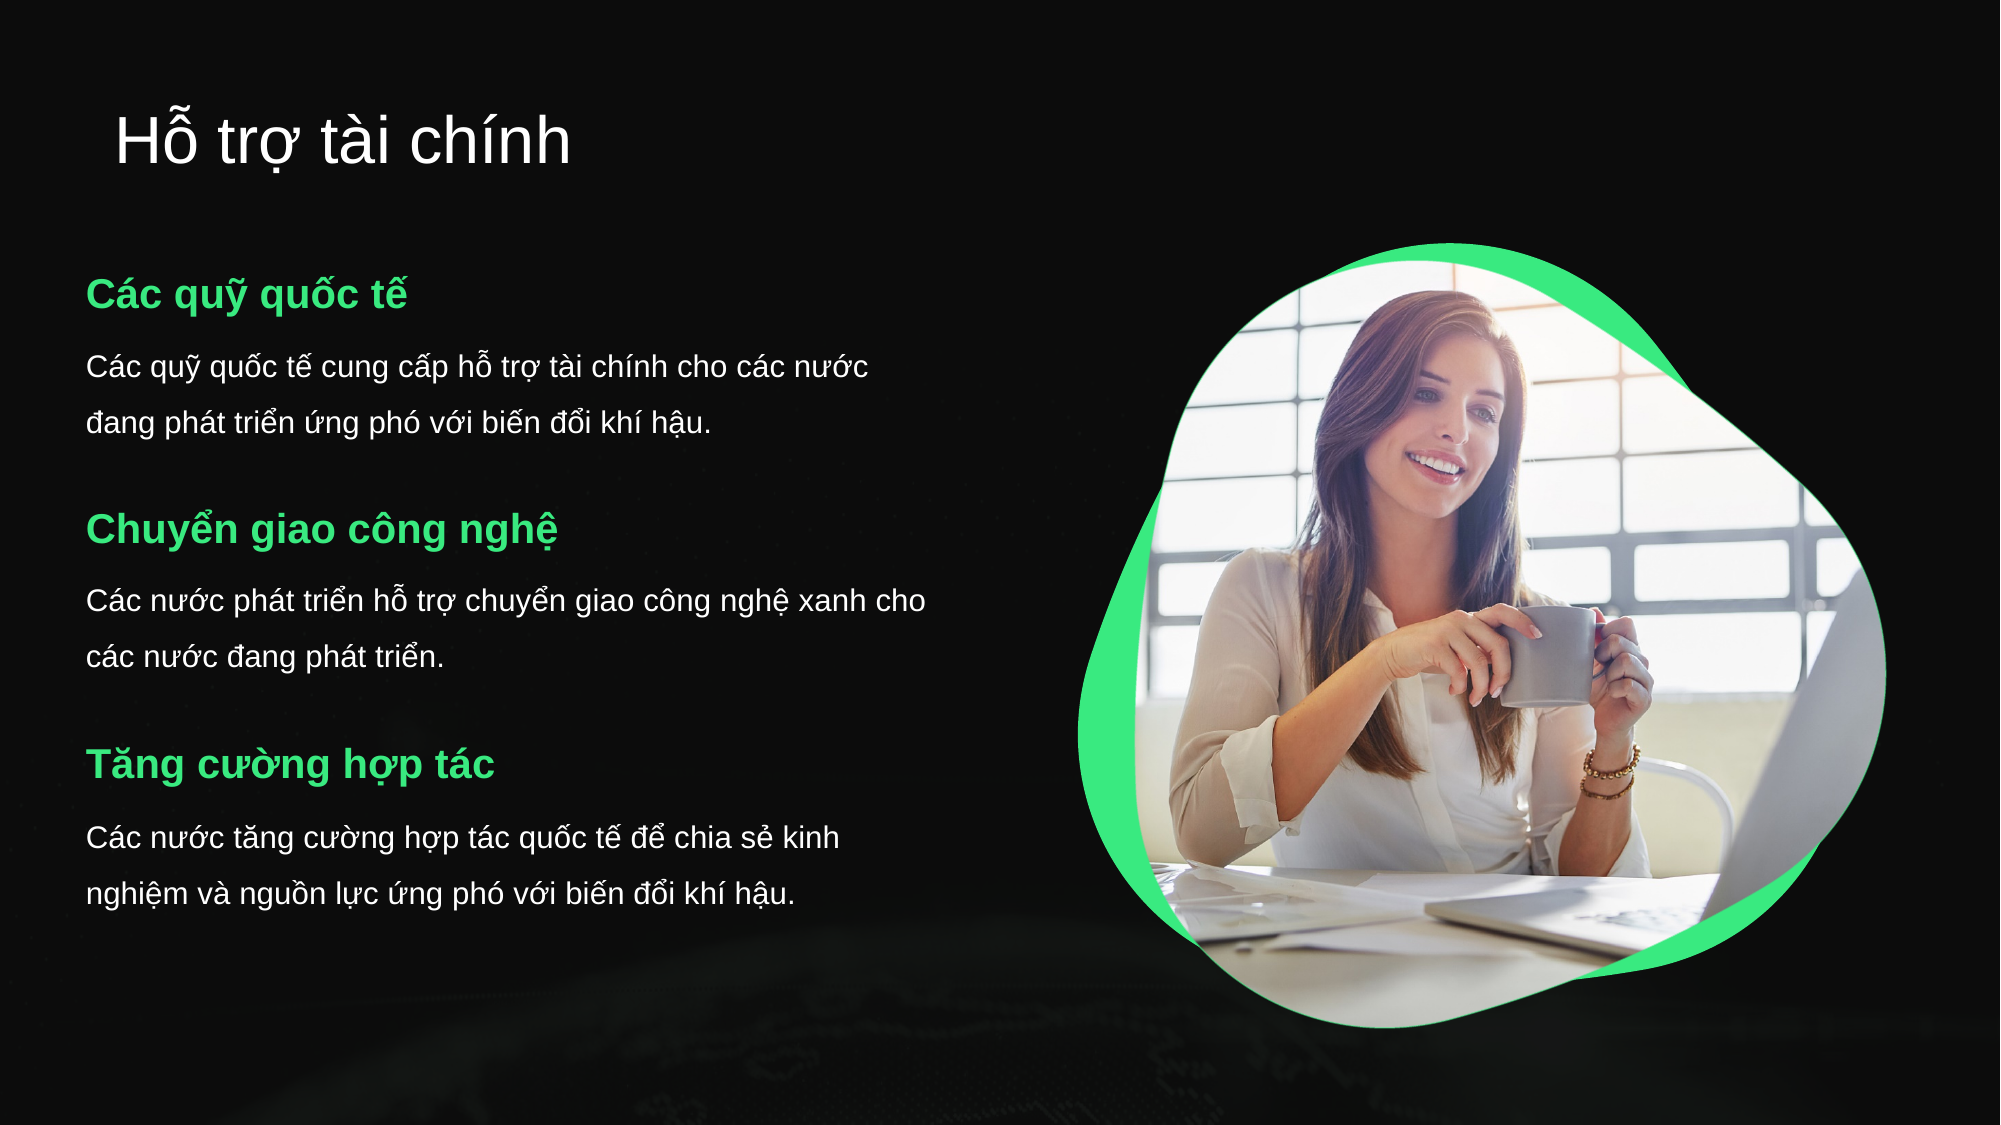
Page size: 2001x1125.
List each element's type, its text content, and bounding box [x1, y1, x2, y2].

picture [1134, 260, 1886, 1028]
text_box Các quỹ quốc tế cung cấp hỗ trợ tài chính cho các nước đang phát triển ứng phó với biến đổi khí hậu. [85, 327, 934, 482]
text_box Tăng cường hợp tác [85, 732, 934, 793]
title Hỗ trợ tài chính [114, 59, 1886, 178]
text_box Các nước tăng cường hợp tác quốc tế để chia sẻ kinh nghiệm và nguồn lực ứng phó với biến đổi khí hậu. [85, 798, 934, 954]
text_box [1077, 544, 1134, 891]
text_box Chuyển giao công nghệ [85, 496, 934, 557]
text_box Các quỹ quốc tế [85, 262, 934, 323]
text_box Các nước phát triển hỗ trợ chuyển giao công nghệ xanh cho các nước đang phát triển. [85, 561, 934, 716]
text_box [1359, 243, 1542, 260]
